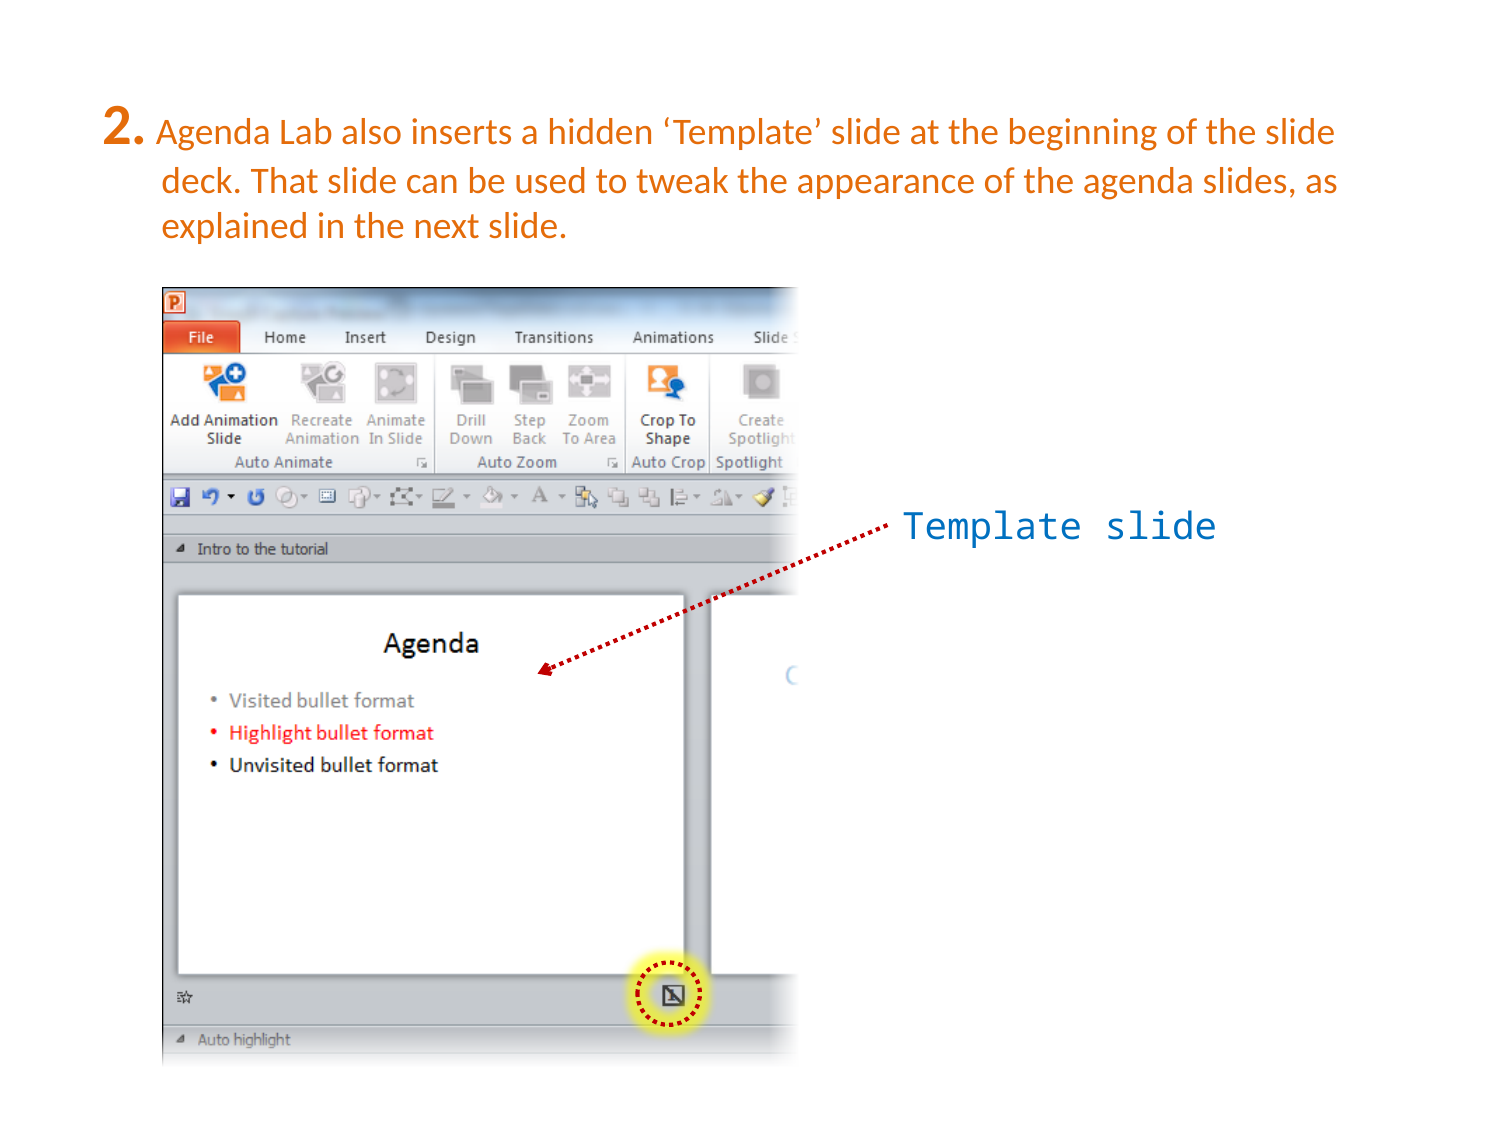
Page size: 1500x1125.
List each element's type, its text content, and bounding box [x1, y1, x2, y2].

picture [162, 287, 801, 1069]
text_box 2. Agenda Lab also inserts a hidden ‘Template’ slide at the beginning of the slide deck. That slide can be used to tweak the appearance of the agenda slides, as explained in the next slide. [87, 78, 1400, 254]
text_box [537, 524, 888, 674]
text_box Template slide [887, 494, 1275, 555]
